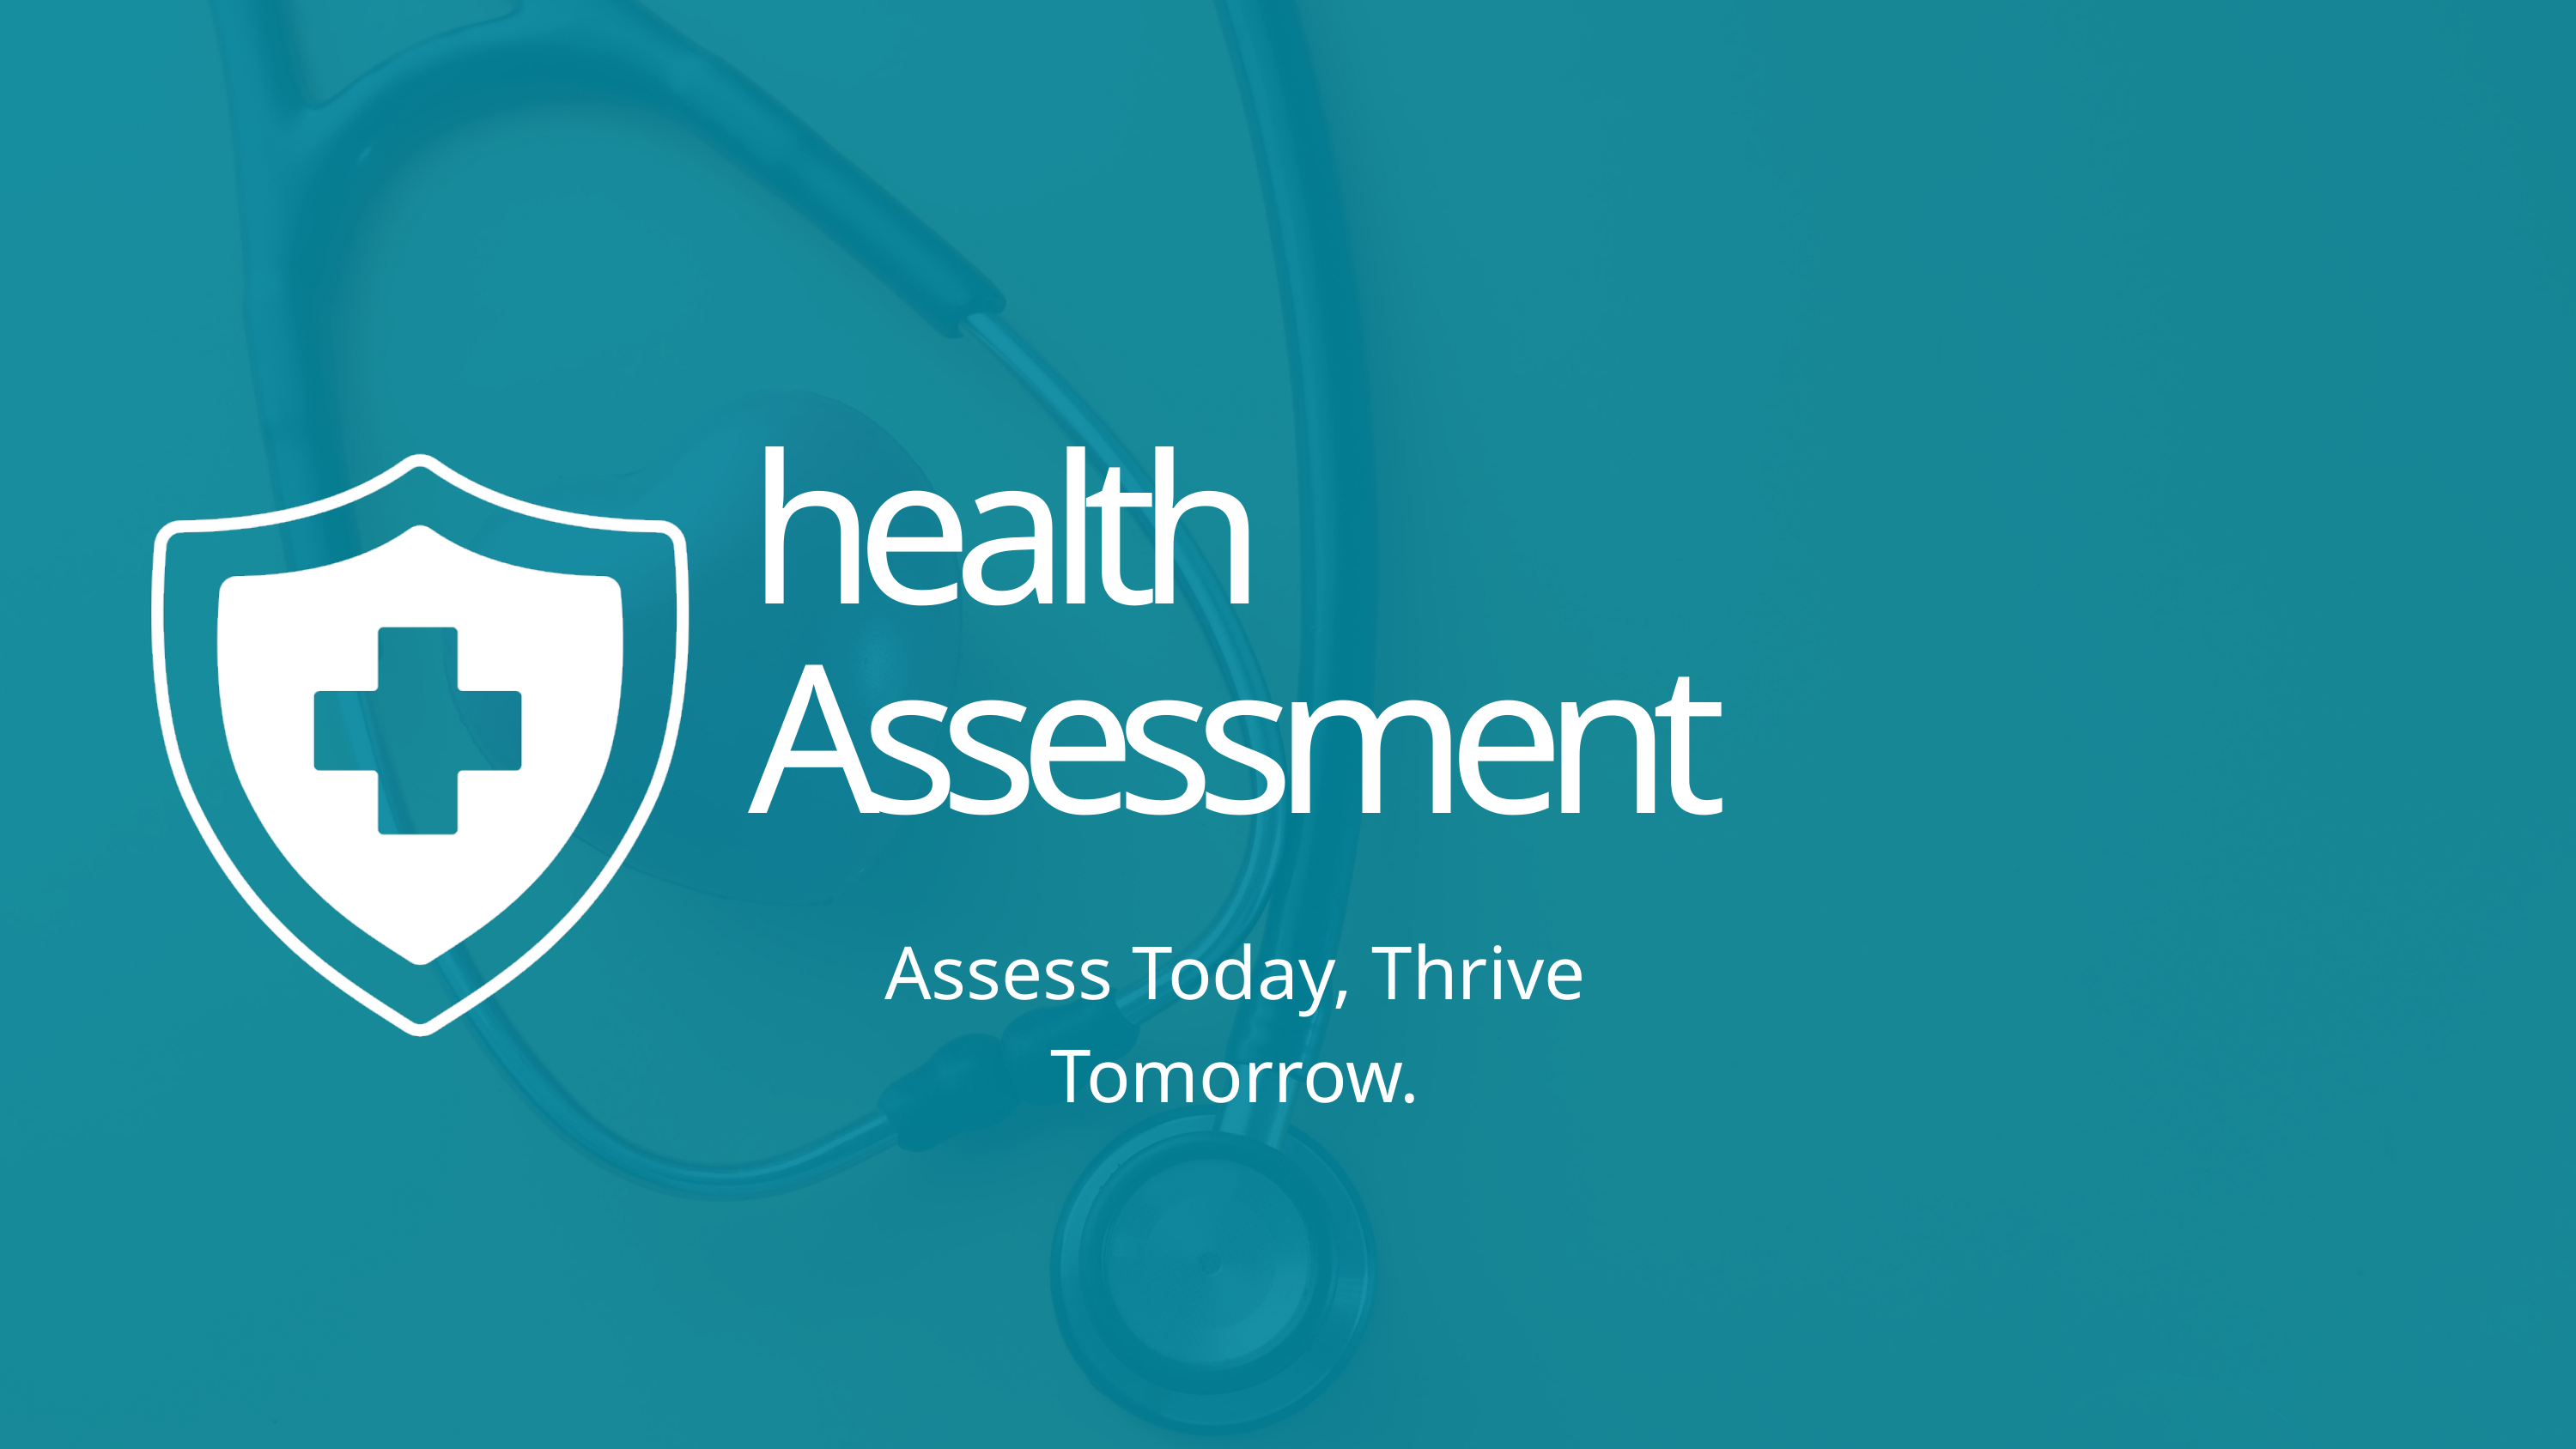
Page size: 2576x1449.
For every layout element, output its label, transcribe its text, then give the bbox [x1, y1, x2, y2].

text_box Assessment [748, 656, 1809, 855]
text_box [144, 452, 696, 1038]
text_box [0, 0, 2576, 1449]
text_box health [748, 446, 1809, 646]
text_box Assess Today, Thrive Tomorrow. [716, 912, 1755, 1118]
